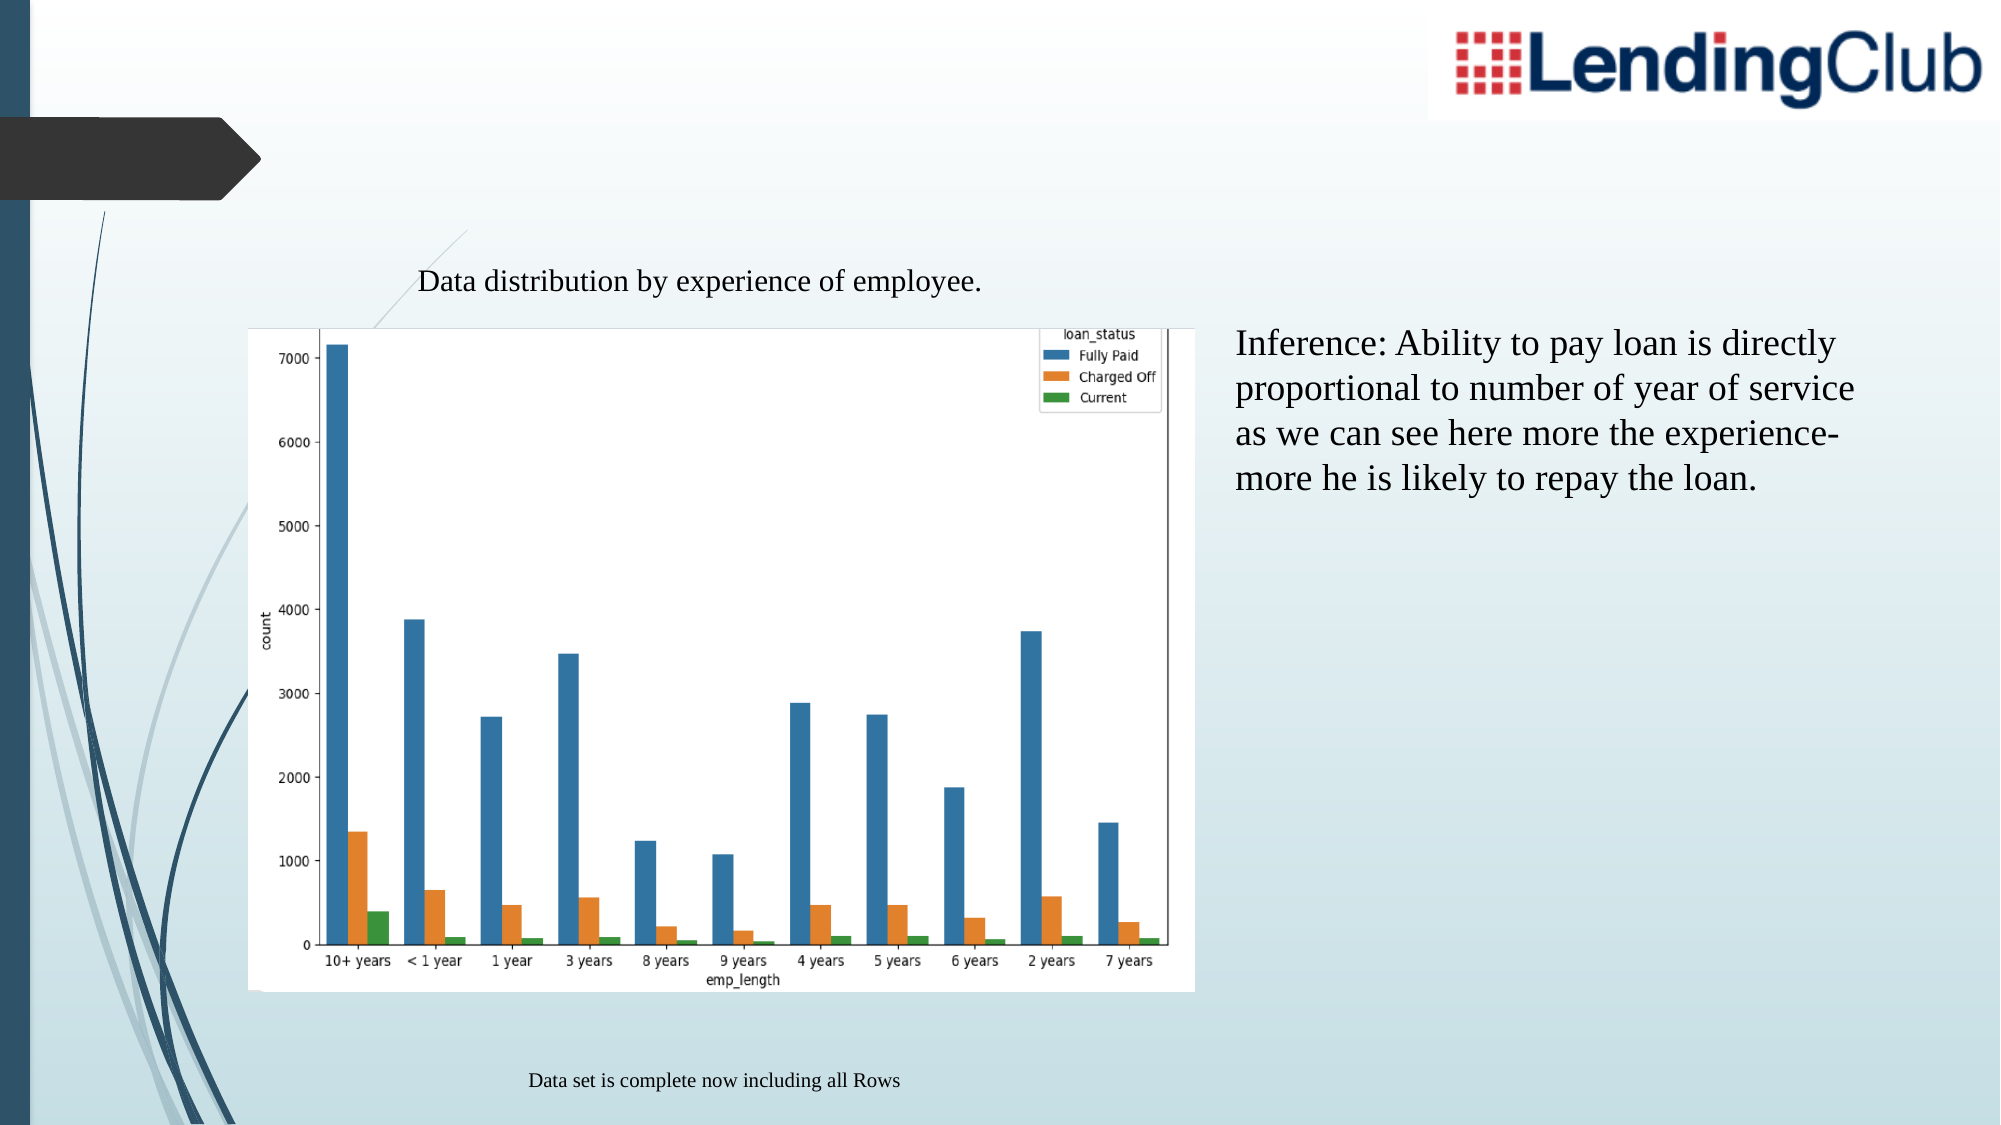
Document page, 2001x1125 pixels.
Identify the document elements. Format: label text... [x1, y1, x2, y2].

text_box Data distribution by experience of employee. [402, 252, 998, 305]
picture [247, 328, 1195, 992]
picture [1427, 6, 2000, 120]
text_box Inference: Ability to pay loan is directly proportional to number of year of service as we can see here more the experience- more he is likely to repay the loan. [1225, 307, 1897, 644]
text_box Data set is complete now including all Rows [513, 1059, 1276, 1125]
